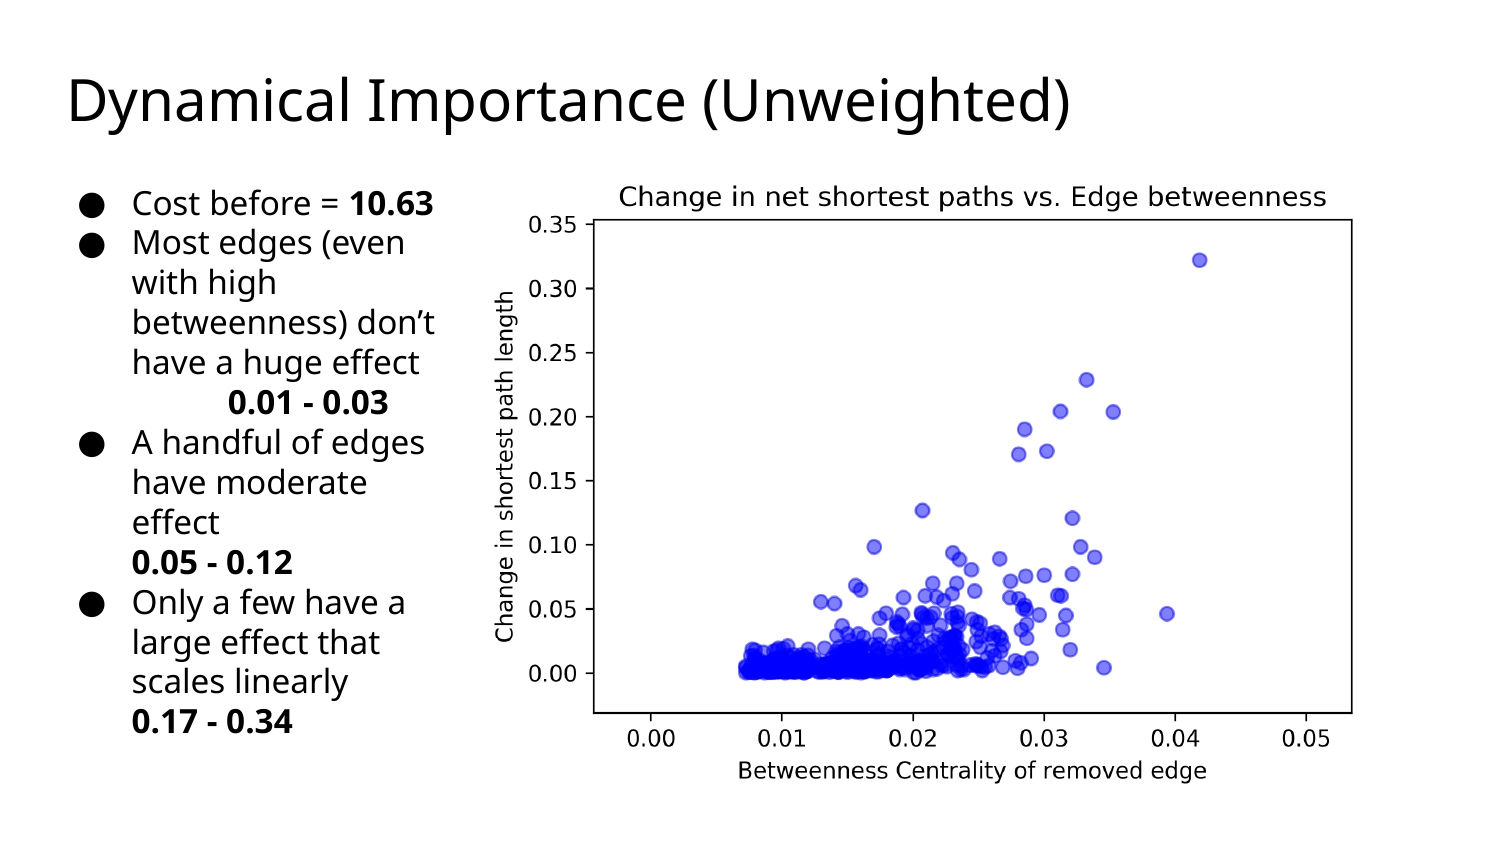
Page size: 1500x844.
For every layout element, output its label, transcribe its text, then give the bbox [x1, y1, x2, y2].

picture [470, 141, 1450, 794]
text_box Cost before = 10.63 Most edges (even with high betweenness) don’t have a huge effect 0.01 - 0.03 A handful of edges have moderate effect 0.05 - 0.12 Only a few have a large effect that scales linearly 0.17 - 0.34 [41, 166, 465, 794]
title Dynamical Importance (Unweighted) [51, 48, 1449, 142]
